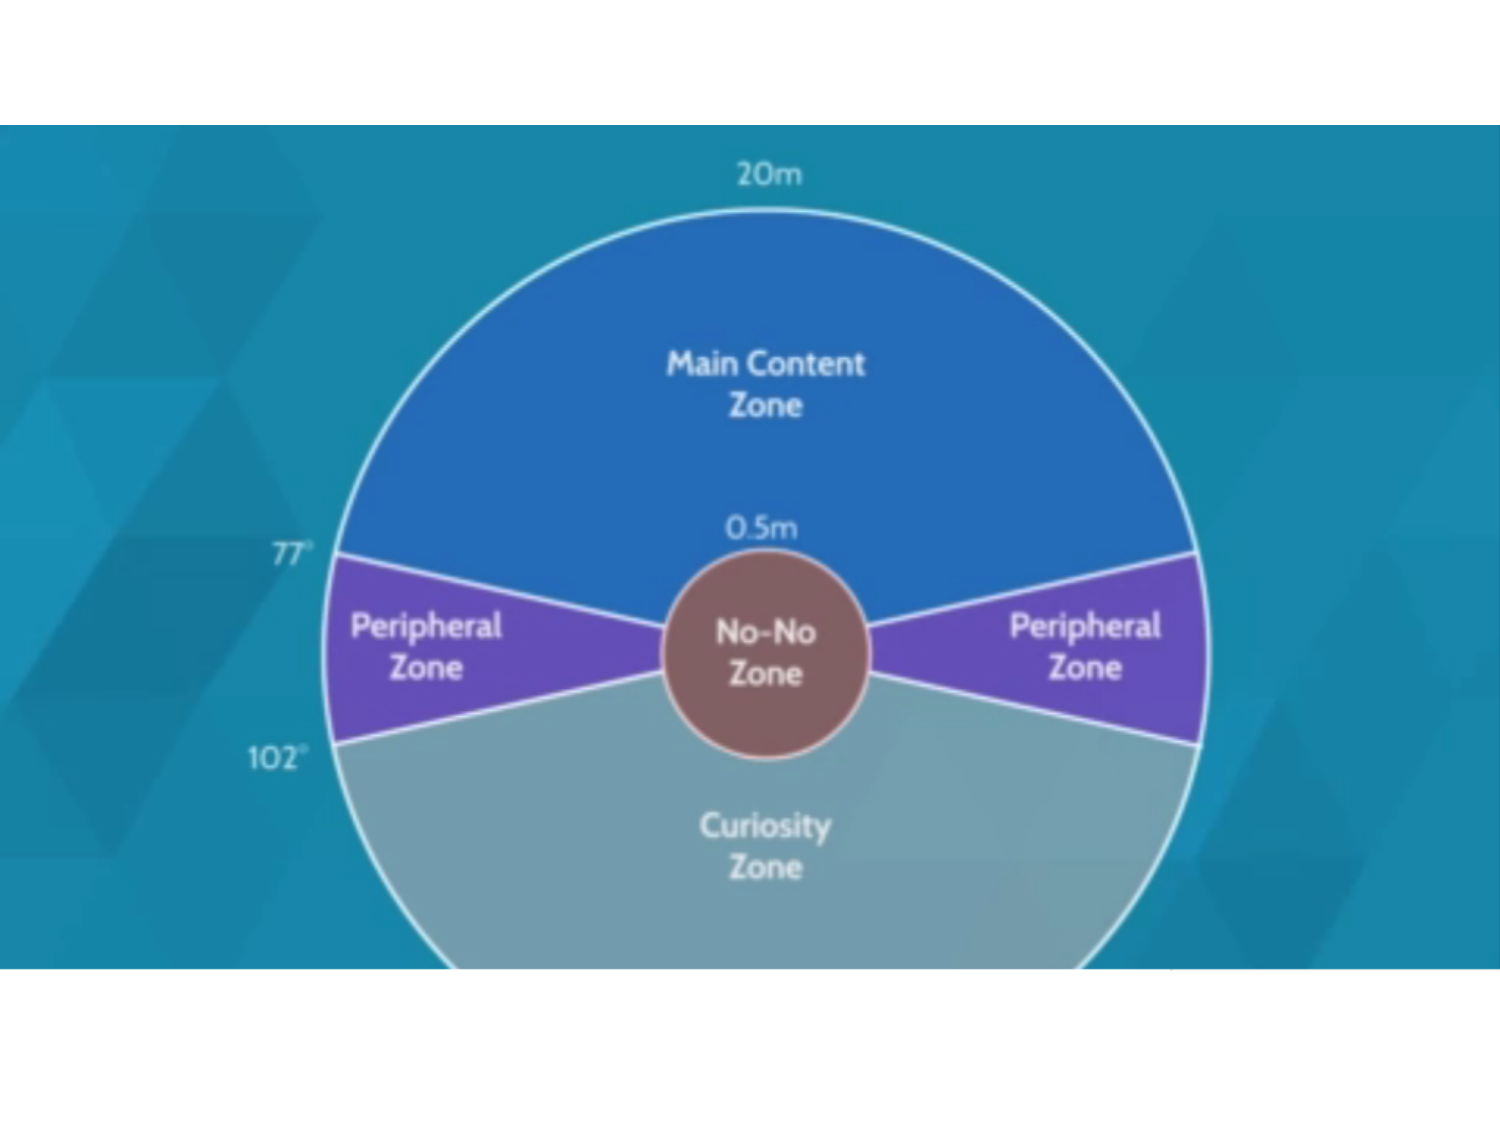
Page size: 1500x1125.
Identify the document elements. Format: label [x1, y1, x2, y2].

picture [0, 125, 1500, 971]
